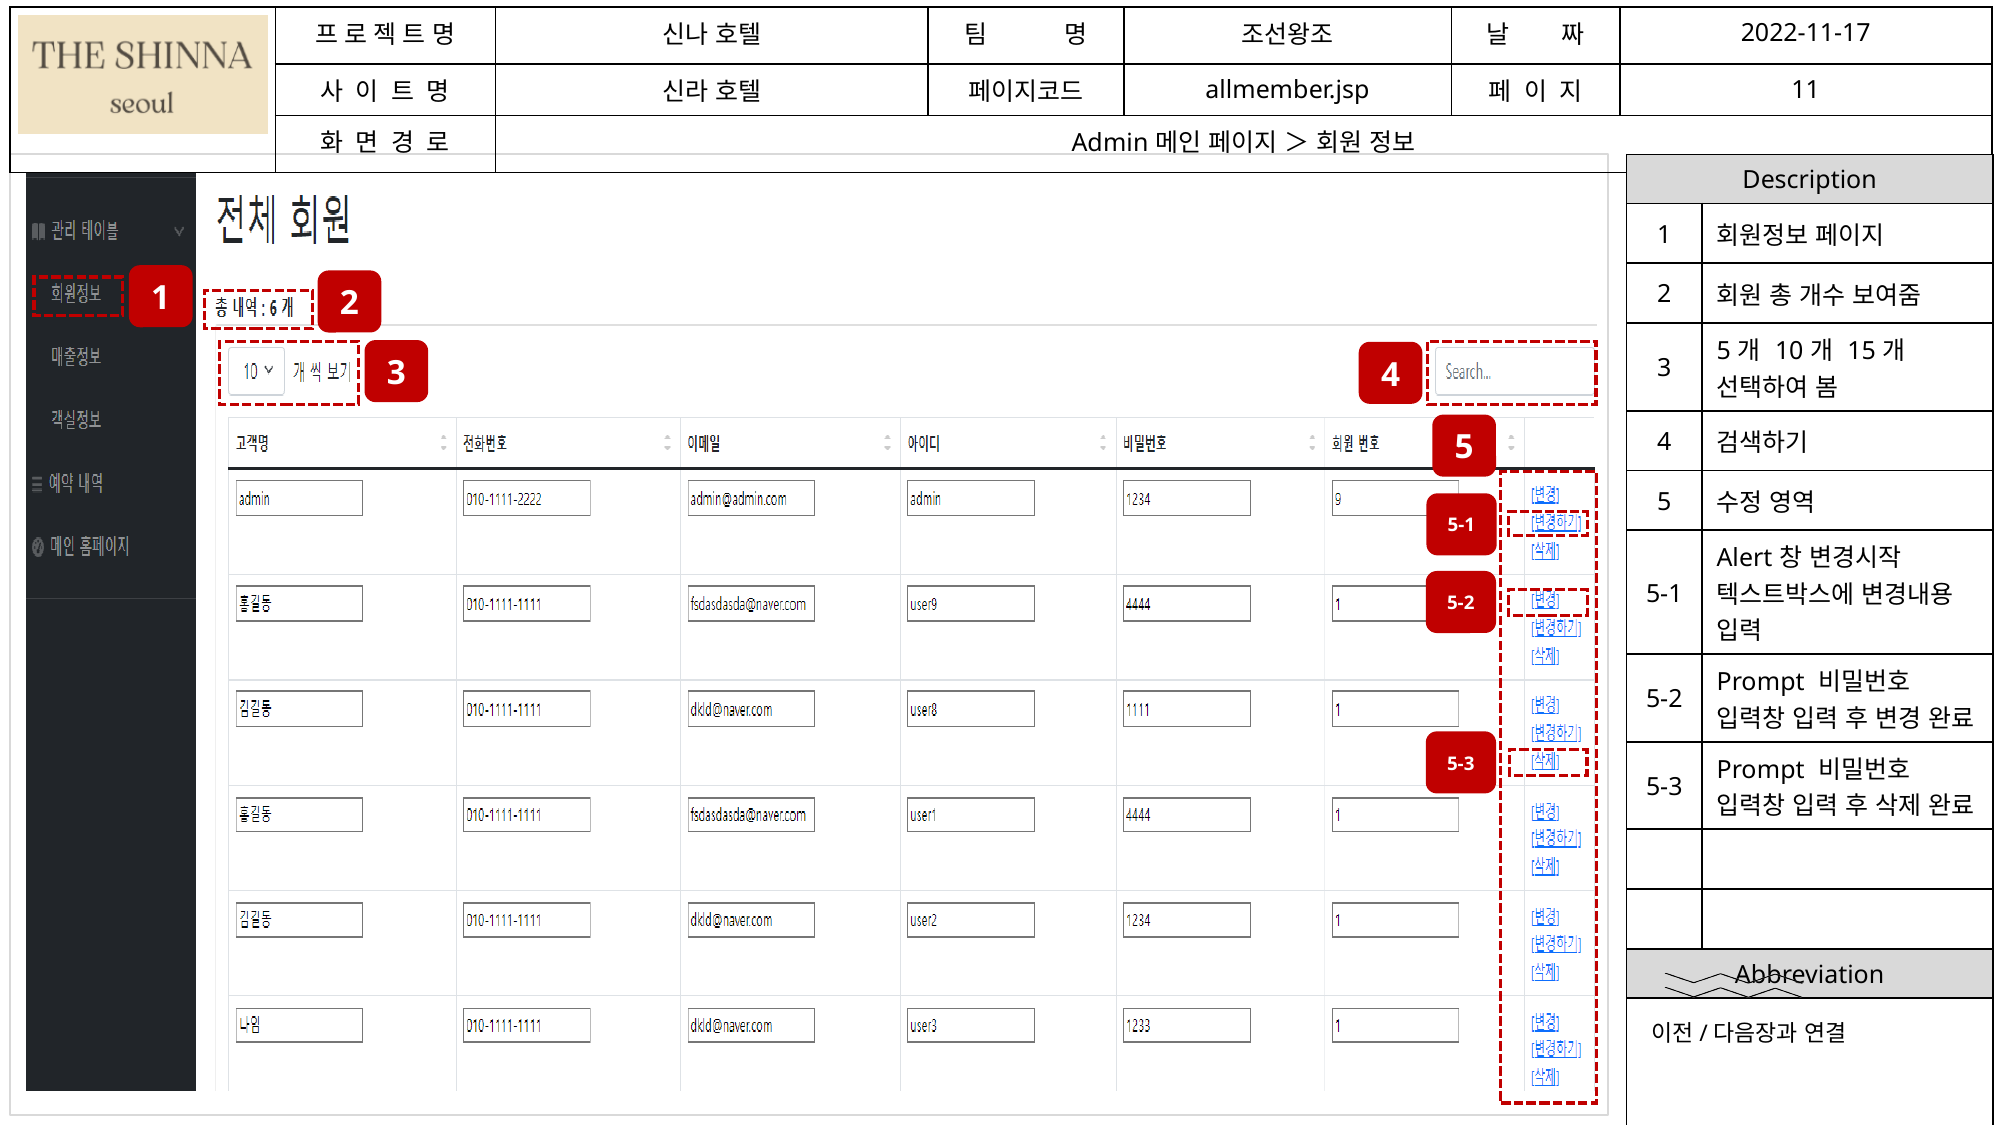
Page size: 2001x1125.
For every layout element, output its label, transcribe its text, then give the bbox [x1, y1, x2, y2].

table_cell 화면경로 [276, 116, 495, 172]
table_cell 사이트명 [276, 65, 495, 115]
table_cell 페이지코드 [929, 65, 1123, 115]
table_cell 5-3 [1627, 743, 1701, 828]
table_cell [1627, 890, 1701, 948]
table_cell 회원 총 개수 보여줌 [1703, 264, 1992, 322]
table_header [11, 8, 275, 172]
text_box [10, 173, 1609, 1116]
table_cell [1703, 830, 1992, 888]
table_cell Abbreviation [1627, 950, 1992, 997]
table_cell 신라 호텔 [496, 65, 927, 115]
table_cell 11 [1621, 65, 1991, 115]
table_cell 5 [1627, 471, 1701, 529]
table_cell 수정 영역 [1703, 471, 1992, 529]
table_cell 5-2 [1627, 655, 1701, 741]
table_header 팀명 [929, 8, 1123, 63]
table_cell [1627, 830, 1701, 888]
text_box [1636, 970, 1878, 1057]
table_cell 5-1 [1627, 531, 1701, 653]
table_cell 회원정보 페이지 [1703, 204, 1992, 262]
table_cell Prompt 비밀번호 입력창 입력 후 삭제 완료 [1703, 743, 1992, 828]
table_header 2022-11-17 [1621, 8, 1991, 63]
table_header 프로젝트명 [276, 8, 495, 63]
table_cell Alert창 변경시작 텍스트박스에 변경내용 입력 [1703, 531, 1992, 653]
table_header 조선왕조 [1125, 8, 1451, 63]
table_header 날짜 [1452, 8, 1619, 63]
table_cell Prompt 비밀번호 입력창 입력 후 변경 완료 [1703, 655, 1992, 741]
table_cell 3 [1627, 324, 1701, 410]
table_cell 2 [1627, 264, 1701, 322]
table_cell [1627, 999, 1992, 1125]
picture [18, 15, 268, 134]
table_cell 1 [1627, 204, 1701, 262]
picture [26, 173, 1597, 1091]
table_cell 5개 10개 15개 선택하여 봄 [1703, 324, 1992, 410]
table_cell Admin메인 페이지 ＞ 회원 정보 [496, 116, 1991, 172]
table_cell 페이지 [1452, 65, 1619, 115]
table_cell allmember.jsp [1125, 65, 1451, 115]
table_header Description [1627, 155, 1992, 203]
table_cell [1703, 890, 1992, 948]
table_cell 4 [1627, 412, 1701, 470]
table_header 신나 호텔 [496, 8, 927, 63]
table_cell 검색하기 [1703, 412, 1992, 470]
text_box [1500, 1091, 1597, 1104]
